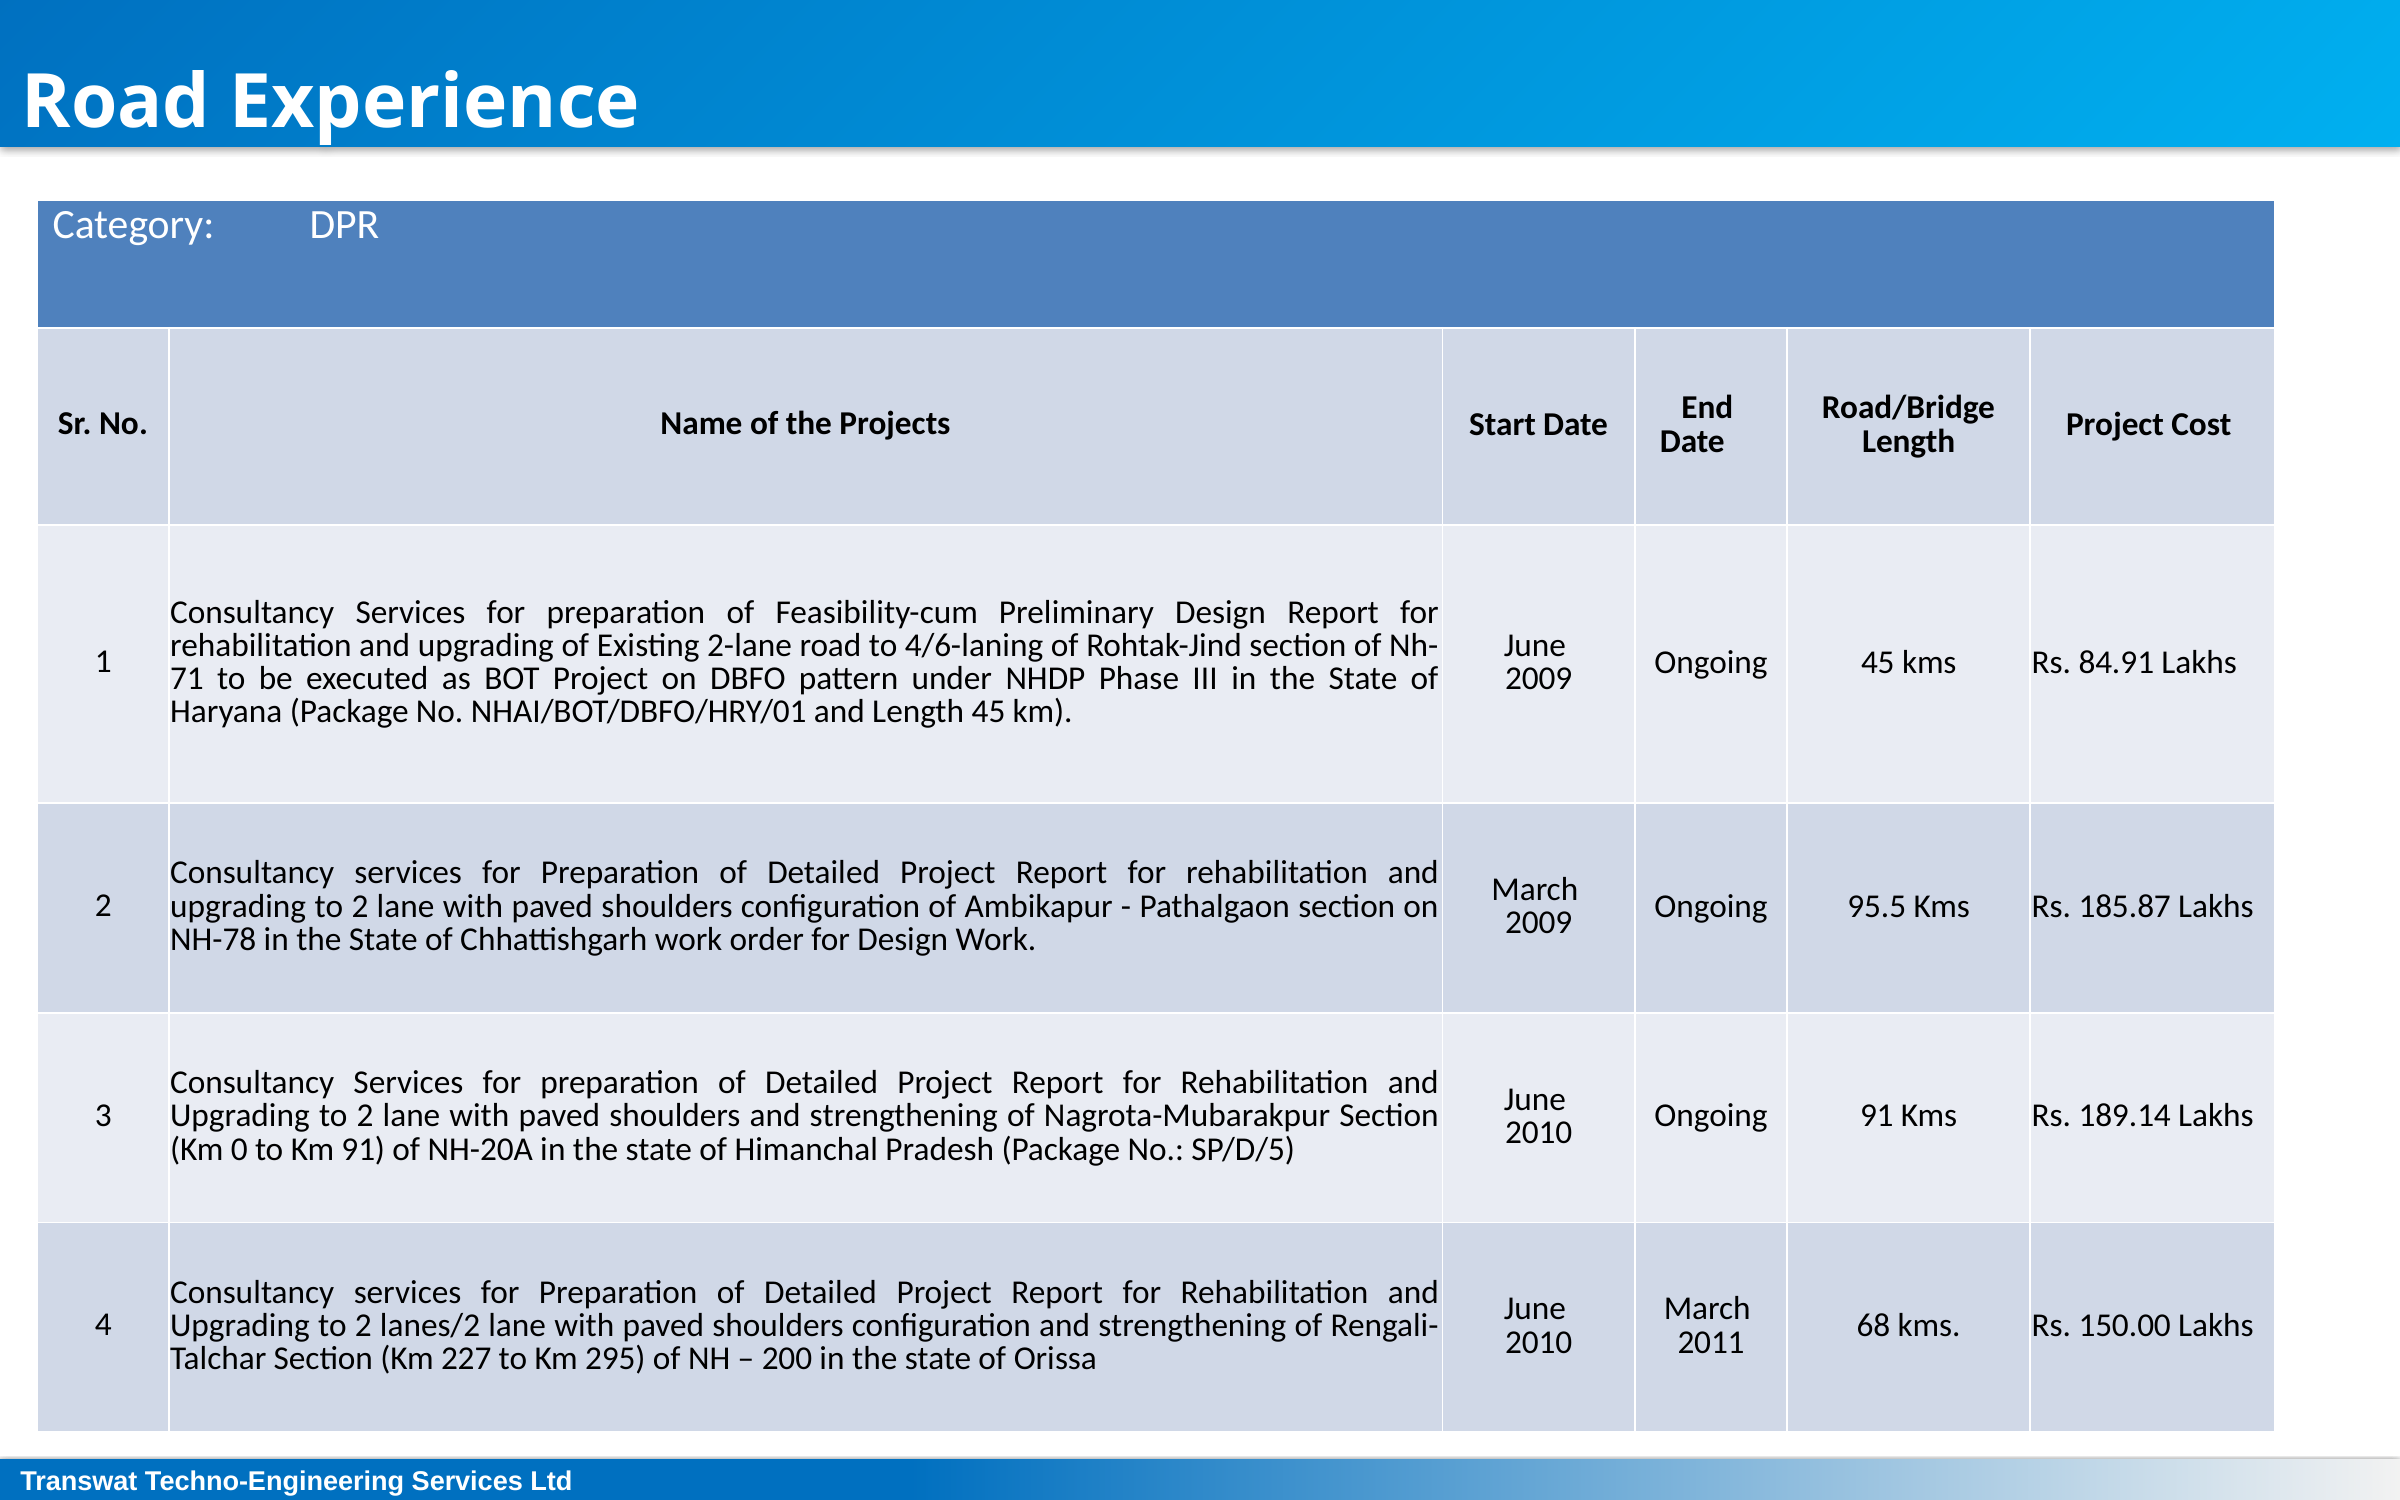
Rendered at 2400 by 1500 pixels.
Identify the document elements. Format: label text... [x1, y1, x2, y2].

table_header Category: DPR [38, 201, 2274, 327]
table_cell 1 [38, 526, 168, 802]
text_box [587, 1458, 2400, 1500]
table_cell June 2009 [1443, 526, 1634, 802]
table_cell Project Cost [2031, 329, 2274, 524]
table_cell Ongoing [1636, 804, 1786, 1012]
table_cell Consultancy Services for preparation of Feasibility-cum Preliminary Design Report for rehabilitation and upgrading of Existing 2-lane road to 4/6-laning of Rohtak-Jind section of Nh-71 to be executed as BOT Project on DBFO pattern under NHDP Phase III in the State of Haryana (Package No. NHAI/BOT/DBFO/HRY/01 and Length 45 km). [170, 526, 1442, 802]
text_box Transwat Techno-Engineering Services Ltd [0, 1455, 587, 1500]
table_cell Start Date [1443, 329, 1634, 524]
table_cell 91 Kms [1788, 1014, 2029, 1222]
table_cell Rs. 185.87 Lakhs [2031, 804, 2274, 1012]
table_cell 3 [38, 1014, 168, 1222]
table_cell 2 [38, 804, 168, 1012]
table_cell June 2010 [1443, 1223, 1634, 1431]
table_cell Sr. No. [38, 329, 168, 524]
table_cell March 2011 [1636, 1223, 1786, 1431]
table_cell Rs. 189.14 Lakhs [2031, 1014, 2274, 1222]
table_cell Rs. 84.91 Lakhs [2031, 526, 2274, 802]
table_cell Name of the Projects [170, 329, 1442, 524]
table_cell 68 kms. [1788, 1223, 2029, 1431]
table_cell Consultancy services for Preparation of Detailed Project Report for rehabilitation and upgrading to 2 lane with paved shoulders configuration of Ambikapur - Pathalgaon section on NH-78 in the State of Chhattishgarh work order for Design Work. [170, 804, 1442, 1012]
table_cell End Date [1636, 329, 1786, 524]
table_cell Road/Bridge Length [1788, 329, 2029, 524]
table_cell June 2010 [1443, 1014, 1634, 1222]
table_cell Ongoing [1636, 1014, 1786, 1222]
table_cell 95.5 Kms [1788, 804, 2029, 1012]
table_cell Ongoing [1636, 526, 1786, 802]
table_cell 45 kms [1788, 526, 2029, 802]
table_cell 4 [38, 1223, 168, 1431]
table_cell March 2009 [1443, 804, 1634, 1012]
table_cell Rs. 150.00 Lakhs [2031, 1223, 2274, 1431]
table_cell Consultancy Services for preparation of Detailed Project Report for Rehabilitation and Upgrading to 2 lane with paved shoulders and strengthening of Nagrota-Mubarakpur Section (Km 0 to Km 91) of NH-20A in the state of Himanchal Pradesh (Package No.: SP/D/5) [170, 1014, 1442, 1222]
text_box Road Experience [0, 0, 2400, 147]
table_cell Consultancy services for Preparation of Detailed Project Report for Rehabilitation and Upgrading to 2 lanes/2 lane with paved shoulders configuration and strengthening of Rengali-Talchar Section (Km 227 to Km 295) of NH – 200 in the state of Orissa [170, 1223, 1442, 1431]
